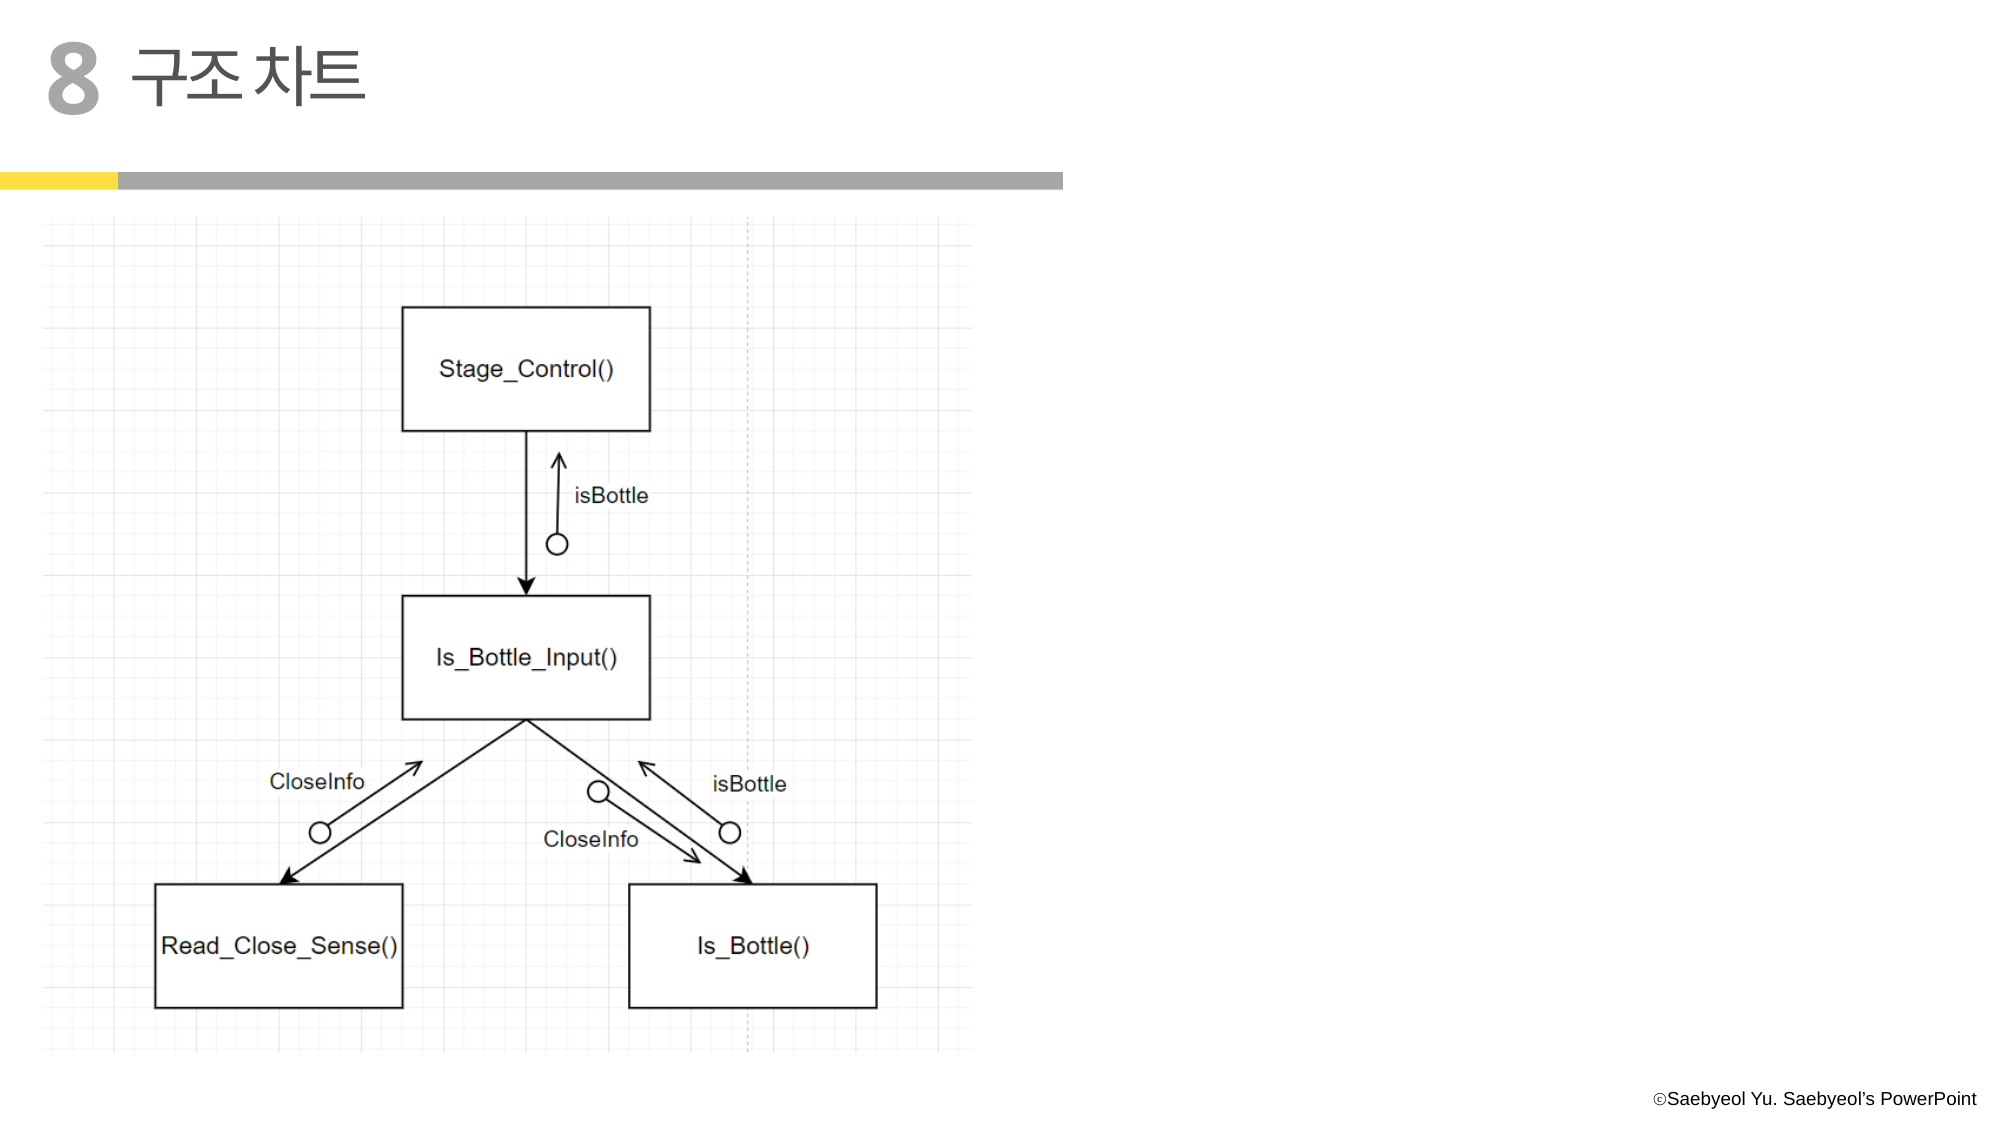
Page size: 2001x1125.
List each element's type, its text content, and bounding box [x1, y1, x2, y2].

text_box [119, 171, 1064, 191]
text_box 8 [30, 7, 118, 143]
text_box 구조 차트 [118, 27, 384, 123]
picture [43, 217, 972, 1053]
text_box [0, 171, 119, 191]
